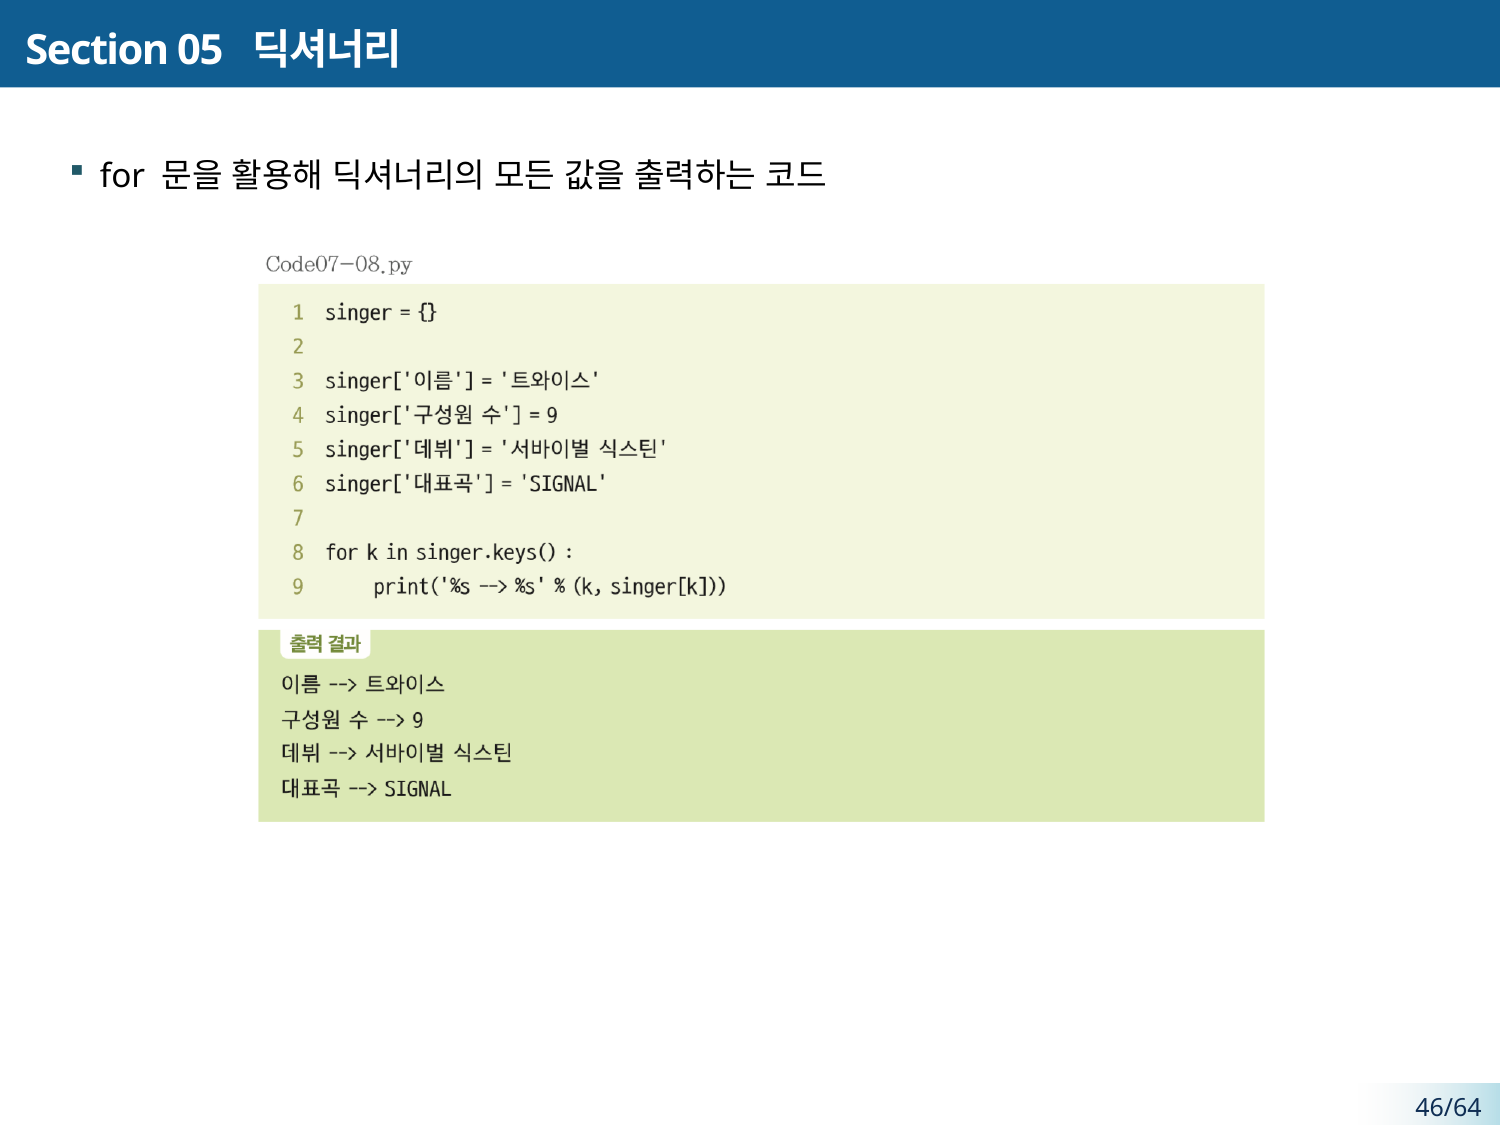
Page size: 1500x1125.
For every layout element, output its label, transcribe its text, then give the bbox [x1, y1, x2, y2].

title Section 05 딕셔너리 [10, 8, 1288, 87]
list for 문을 활용해 딕셔너리의 모든 값을 출력하는 코드 [10, 126, 1481, 1057]
picture [255, 244, 1266, 824]
